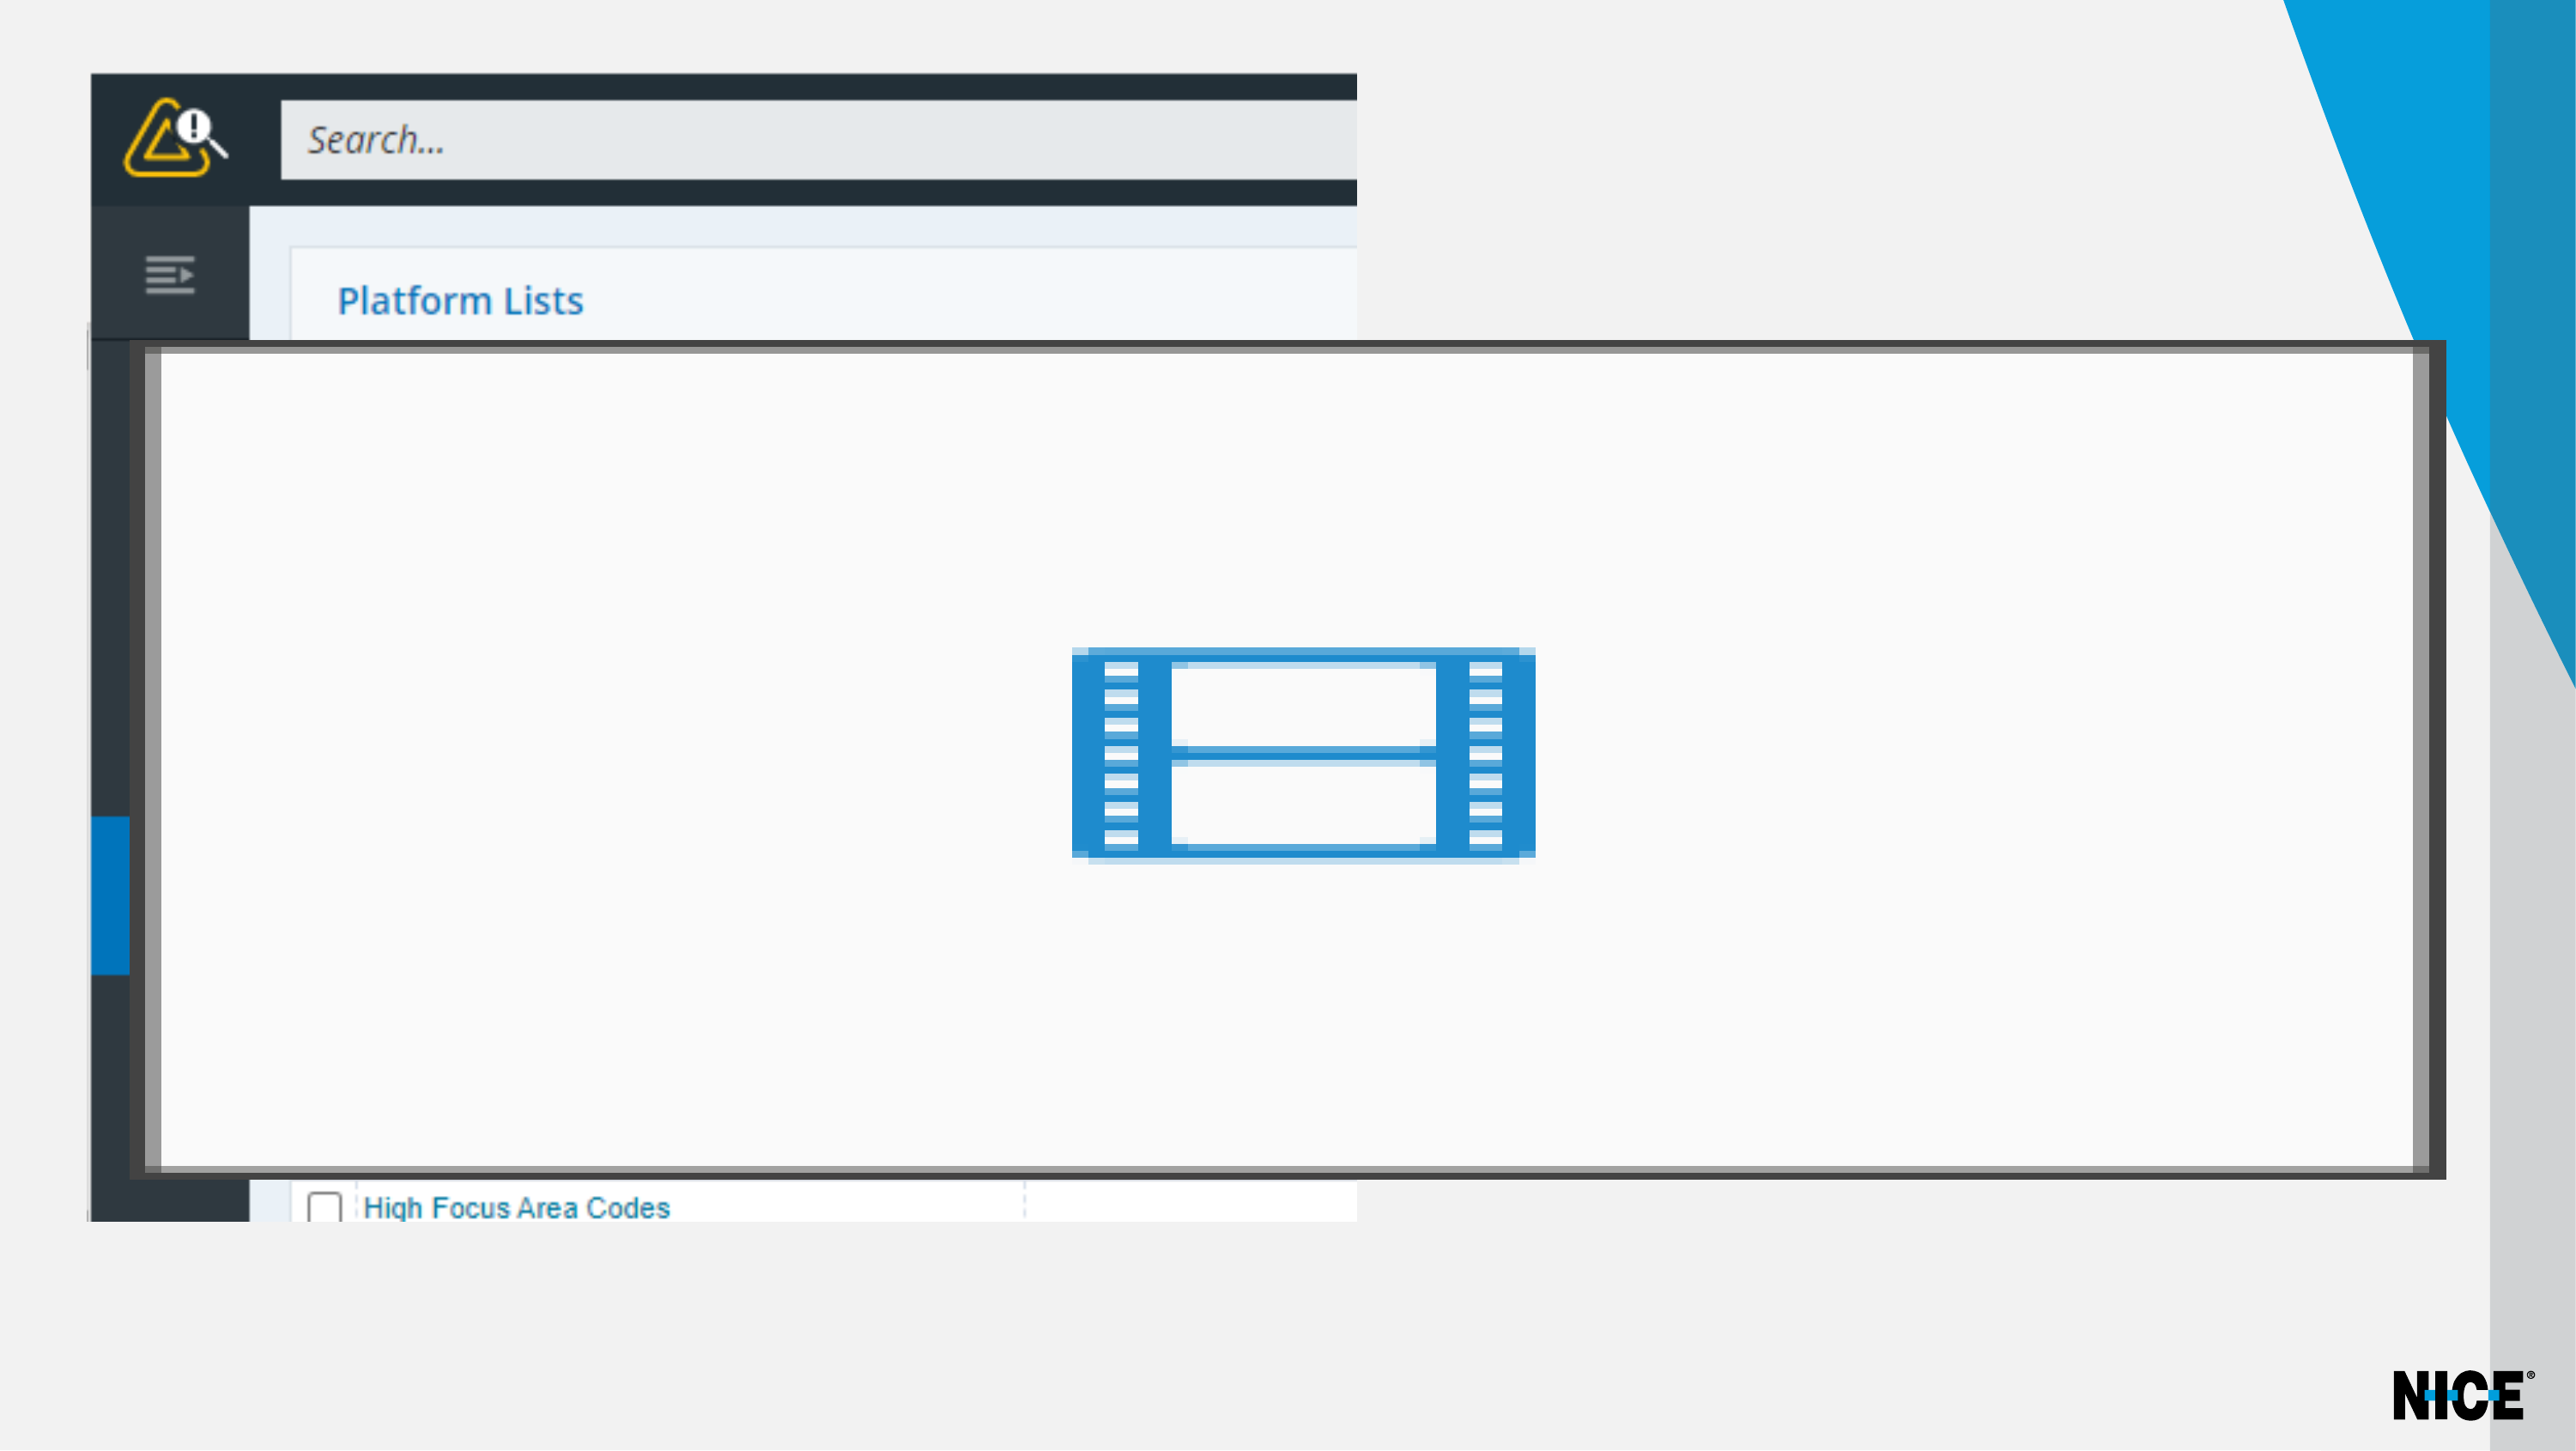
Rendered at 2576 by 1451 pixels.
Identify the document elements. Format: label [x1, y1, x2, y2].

picture [0, 0, 1358, 1222]
